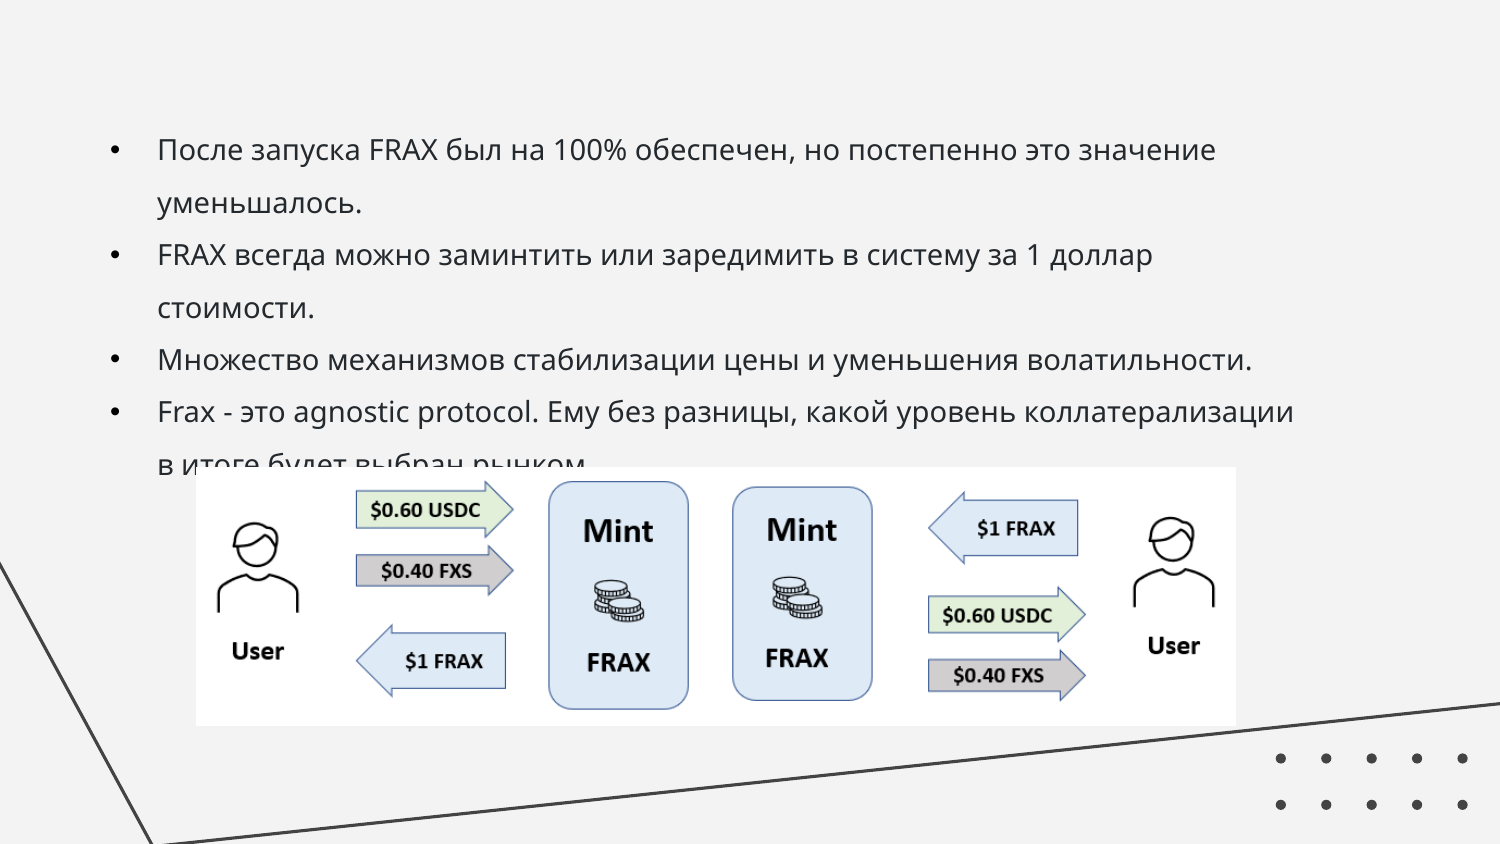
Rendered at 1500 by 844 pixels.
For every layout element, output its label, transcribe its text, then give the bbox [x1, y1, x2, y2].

text_box После запуска FRAX был на 100% обеспечен, но постепенно это значение уменьшалось. FRAX всегда можно заминтить или заредимить в систему за 1 доллар стоимости. Множество механизмов стабилизации цены и уменьшения волатильности. Frax - это agnostic protocol. Ему без разницы, какой уровень коллатерализации в итоге будет выбран рынком. [95, 106, 1332, 489]
picture [196, 466, 1236, 726]
